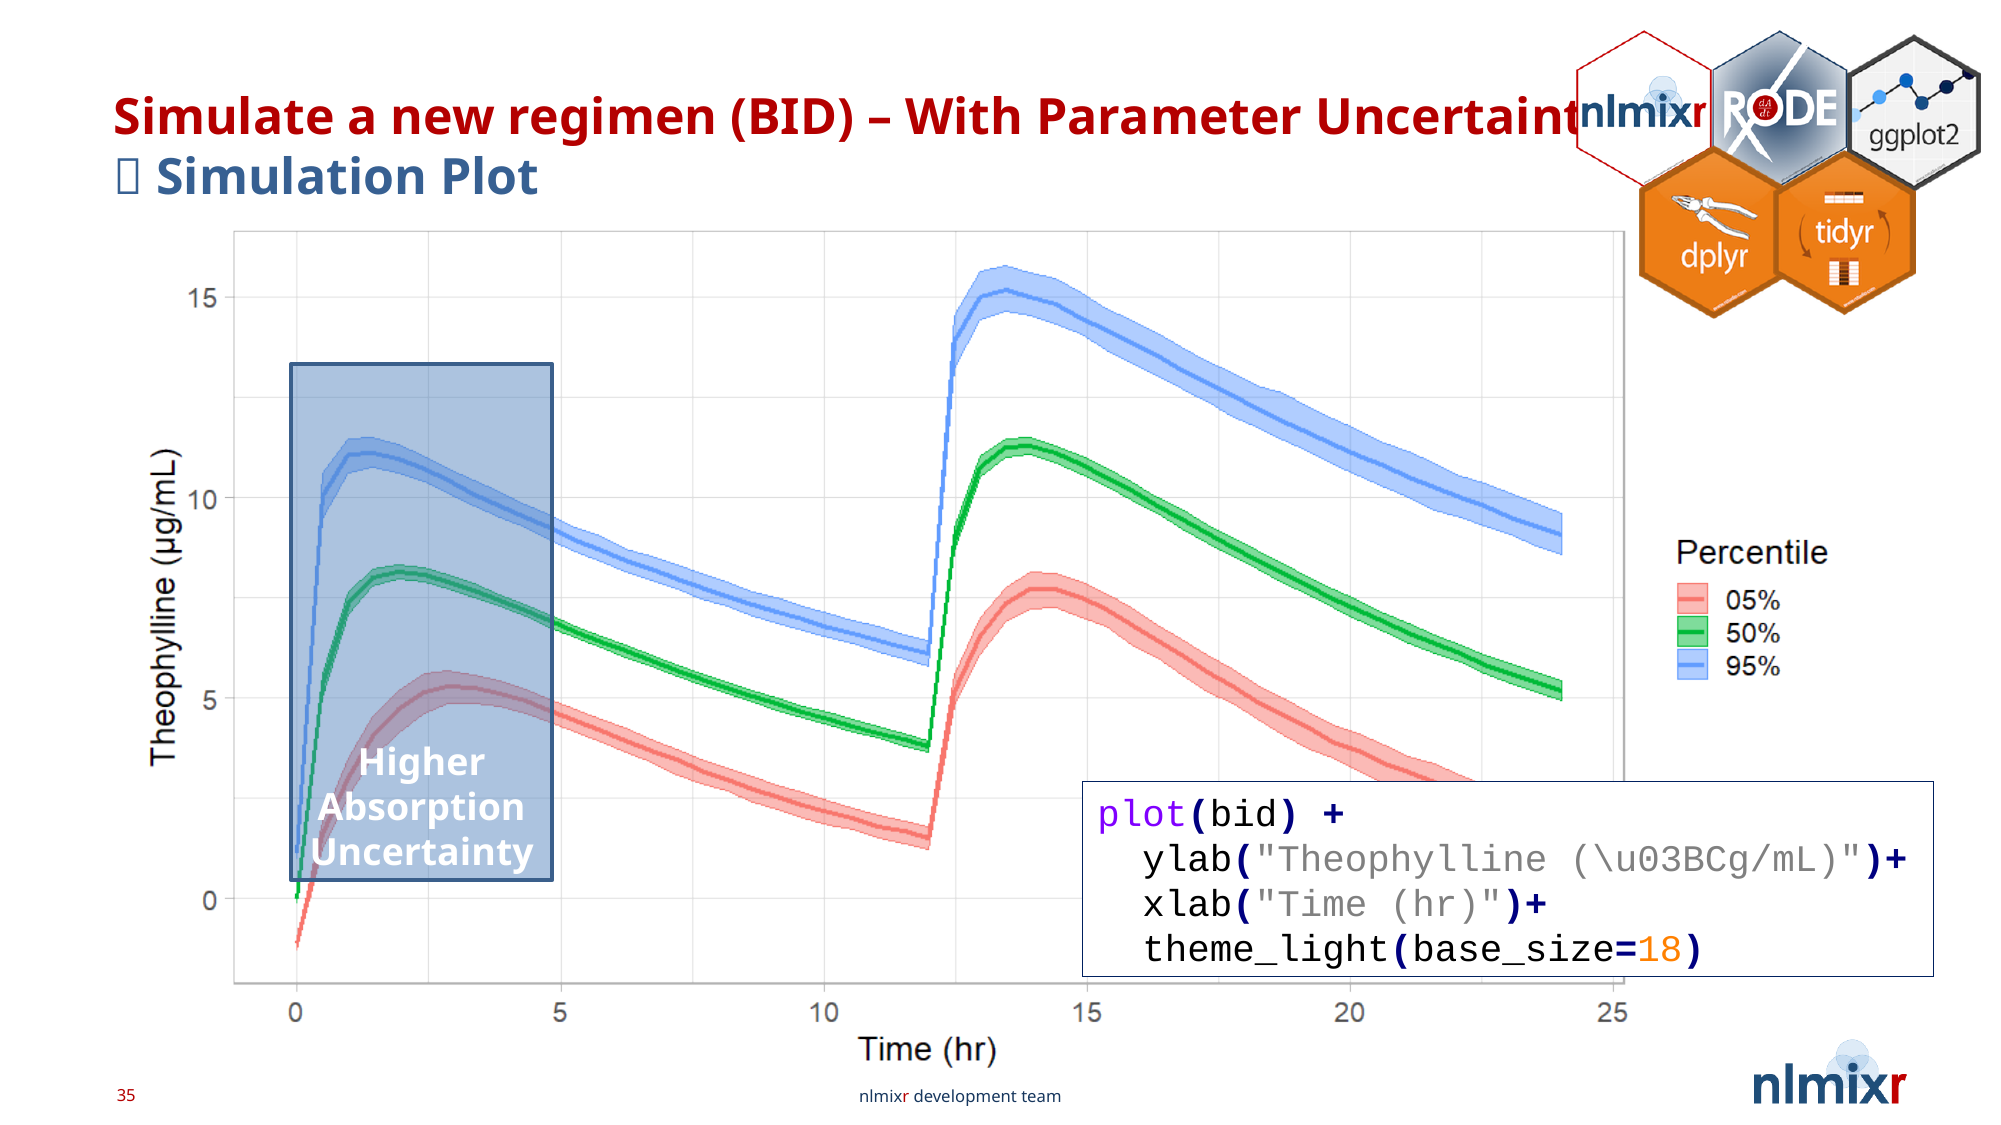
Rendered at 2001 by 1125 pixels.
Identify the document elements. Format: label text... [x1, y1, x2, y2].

slide_number 35 [101, 1078, 276, 1114]
text_box plot(bid) + ylab("Theophylline (\u03BCg/mL)")+ xlab("Time (hr)")+ theme_light(base_size=18) [1866, 781, 1934, 977]
title Simulate a new regimen (BID) – With Parameter Uncertainty  Simulation Plot [98, 69, 1570, 220]
picture [132, 30, 1981, 1115]
footer nlmixr development team [351, 1089, 1570, 1114]
